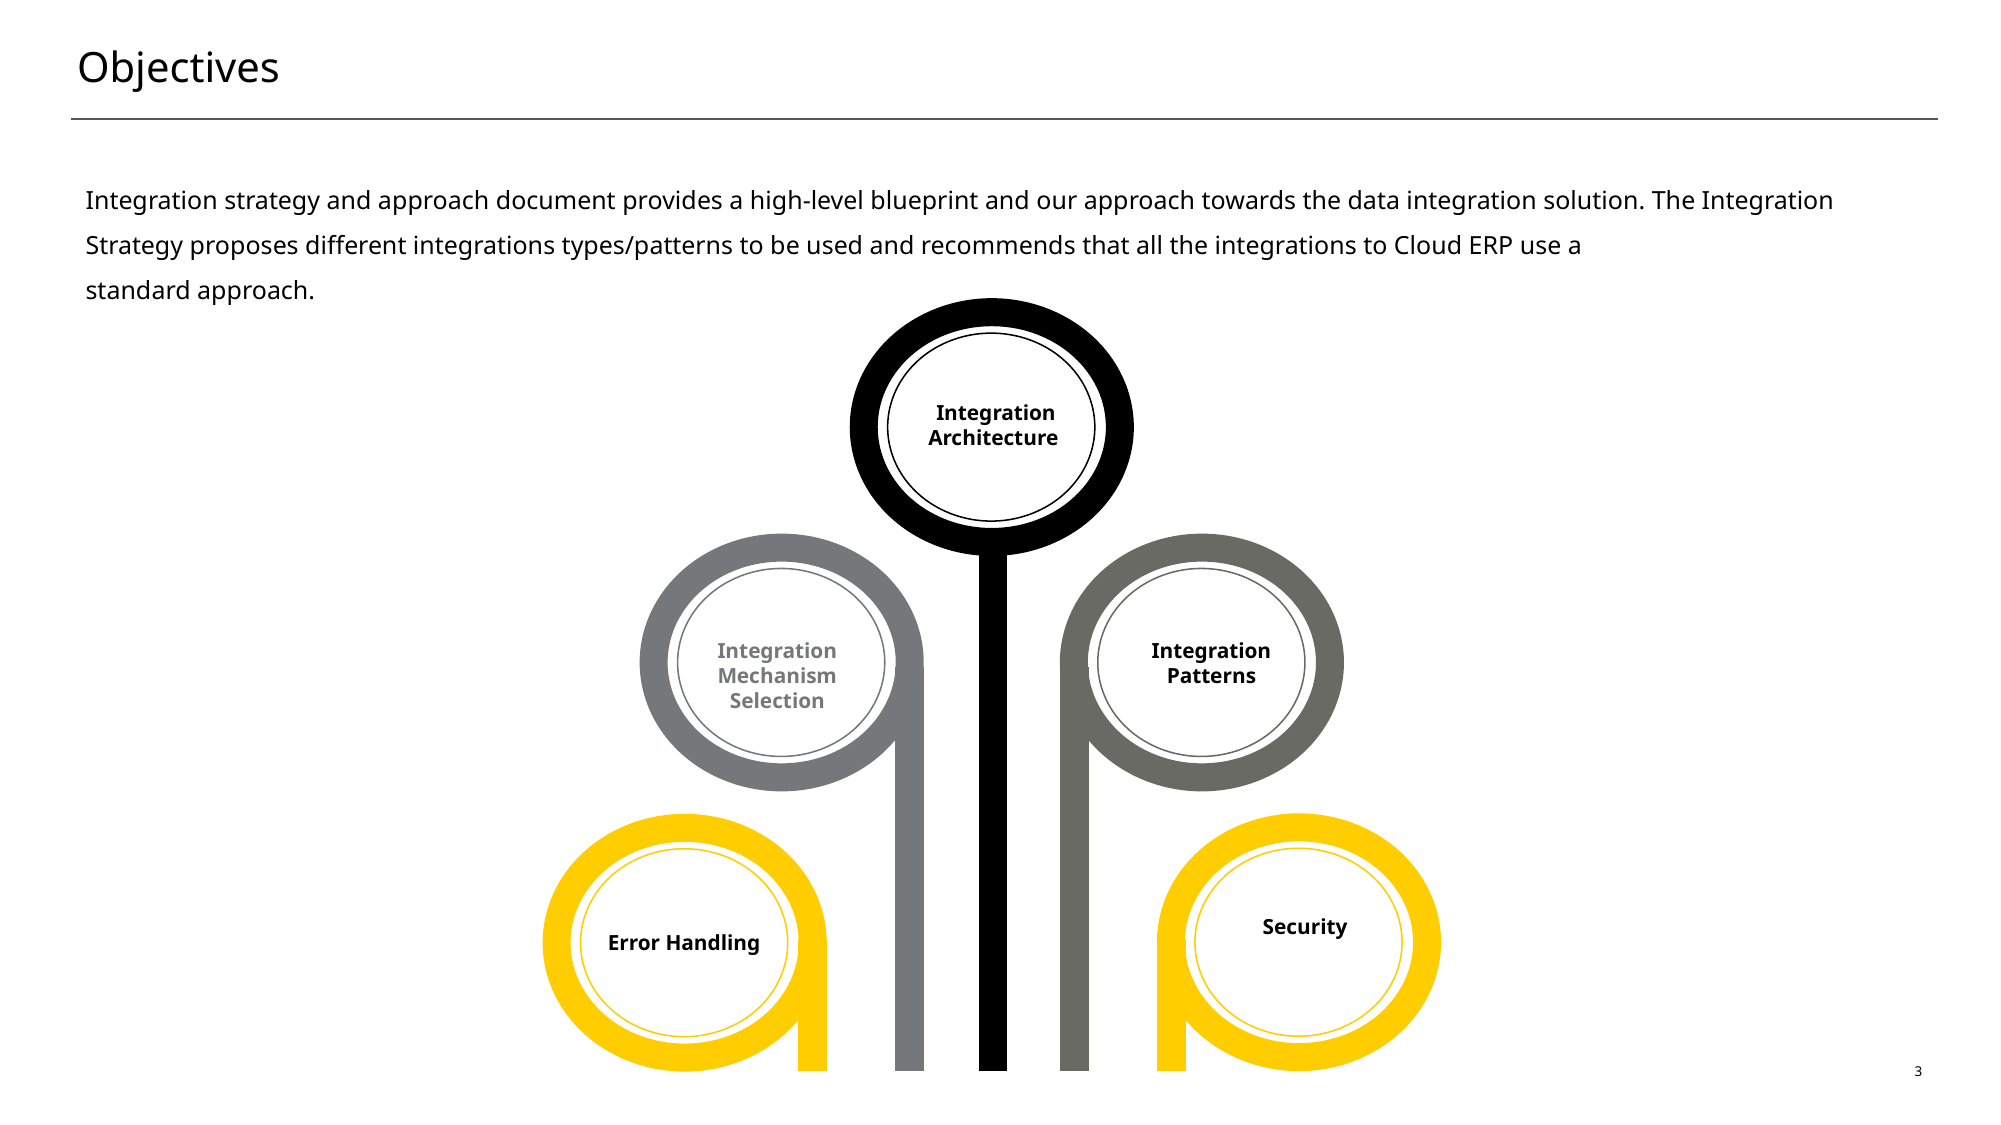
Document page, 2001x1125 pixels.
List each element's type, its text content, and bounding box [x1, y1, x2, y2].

text_box Integration Architecture [909, 399, 1083, 450]
text_box [1058, 665, 1091, 1073]
text_box [796, 937, 829, 1073]
text_box [847, 296, 1136, 558]
text_box [1154, 811, 1444, 1074]
text_box [1057, 531, 1347, 794]
text_box [540, 811, 829, 1074]
text_box [675, 566, 887, 759]
text_box [1192, 846, 1405, 1039]
text_box [1095, 566, 1308, 759]
text_box [637, 531, 926, 794]
text_box Integration Mechanism Selection [690, 637, 865, 713]
text_box [1155, 937, 1188, 1073]
text_box Error Handling [597, 929, 772, 955]
text_box [893, 665, 926, 1073]
title Objectives [77, 40, 1923, 96]
text_box [578, 846, 790, 1039]
text_box [977, 541, 1010, 1073]
text_box [885, 331, 1097, 524]
text_box Integration Patterns [1124, 637, 1299, 688]
text_box Integration strategy and approach document provides a high-level blueprint and our approach towards the data integration solution. The Integration Strategy proposes different integrations types/patterns to be used and recommends that all the integrations to Cloud ERP use a standard approach. [70, 162, 1939, 312]
text_box Security [1218, 913, 1392, 939]
